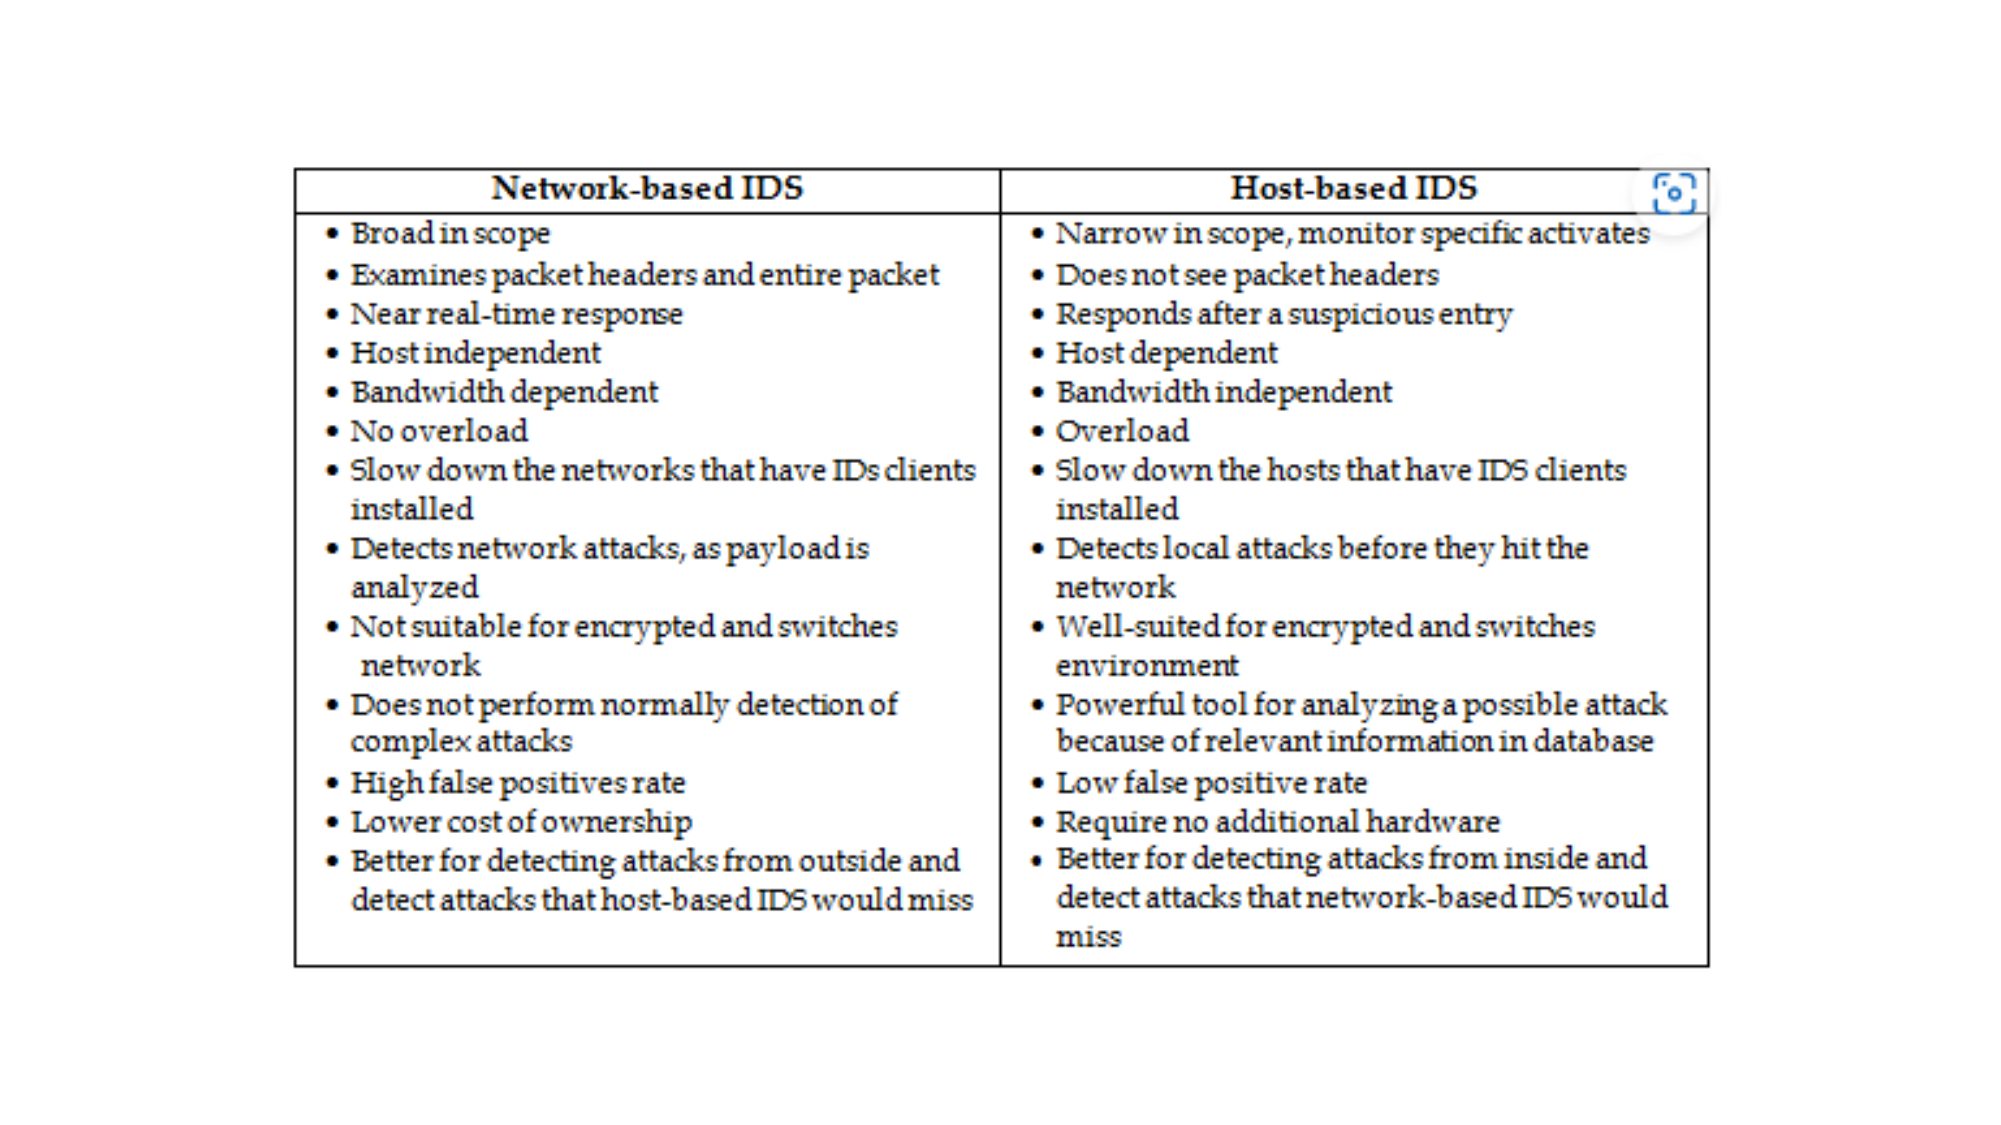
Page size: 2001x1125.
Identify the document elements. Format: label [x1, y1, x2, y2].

picture [279, 153, 1721, 972]
